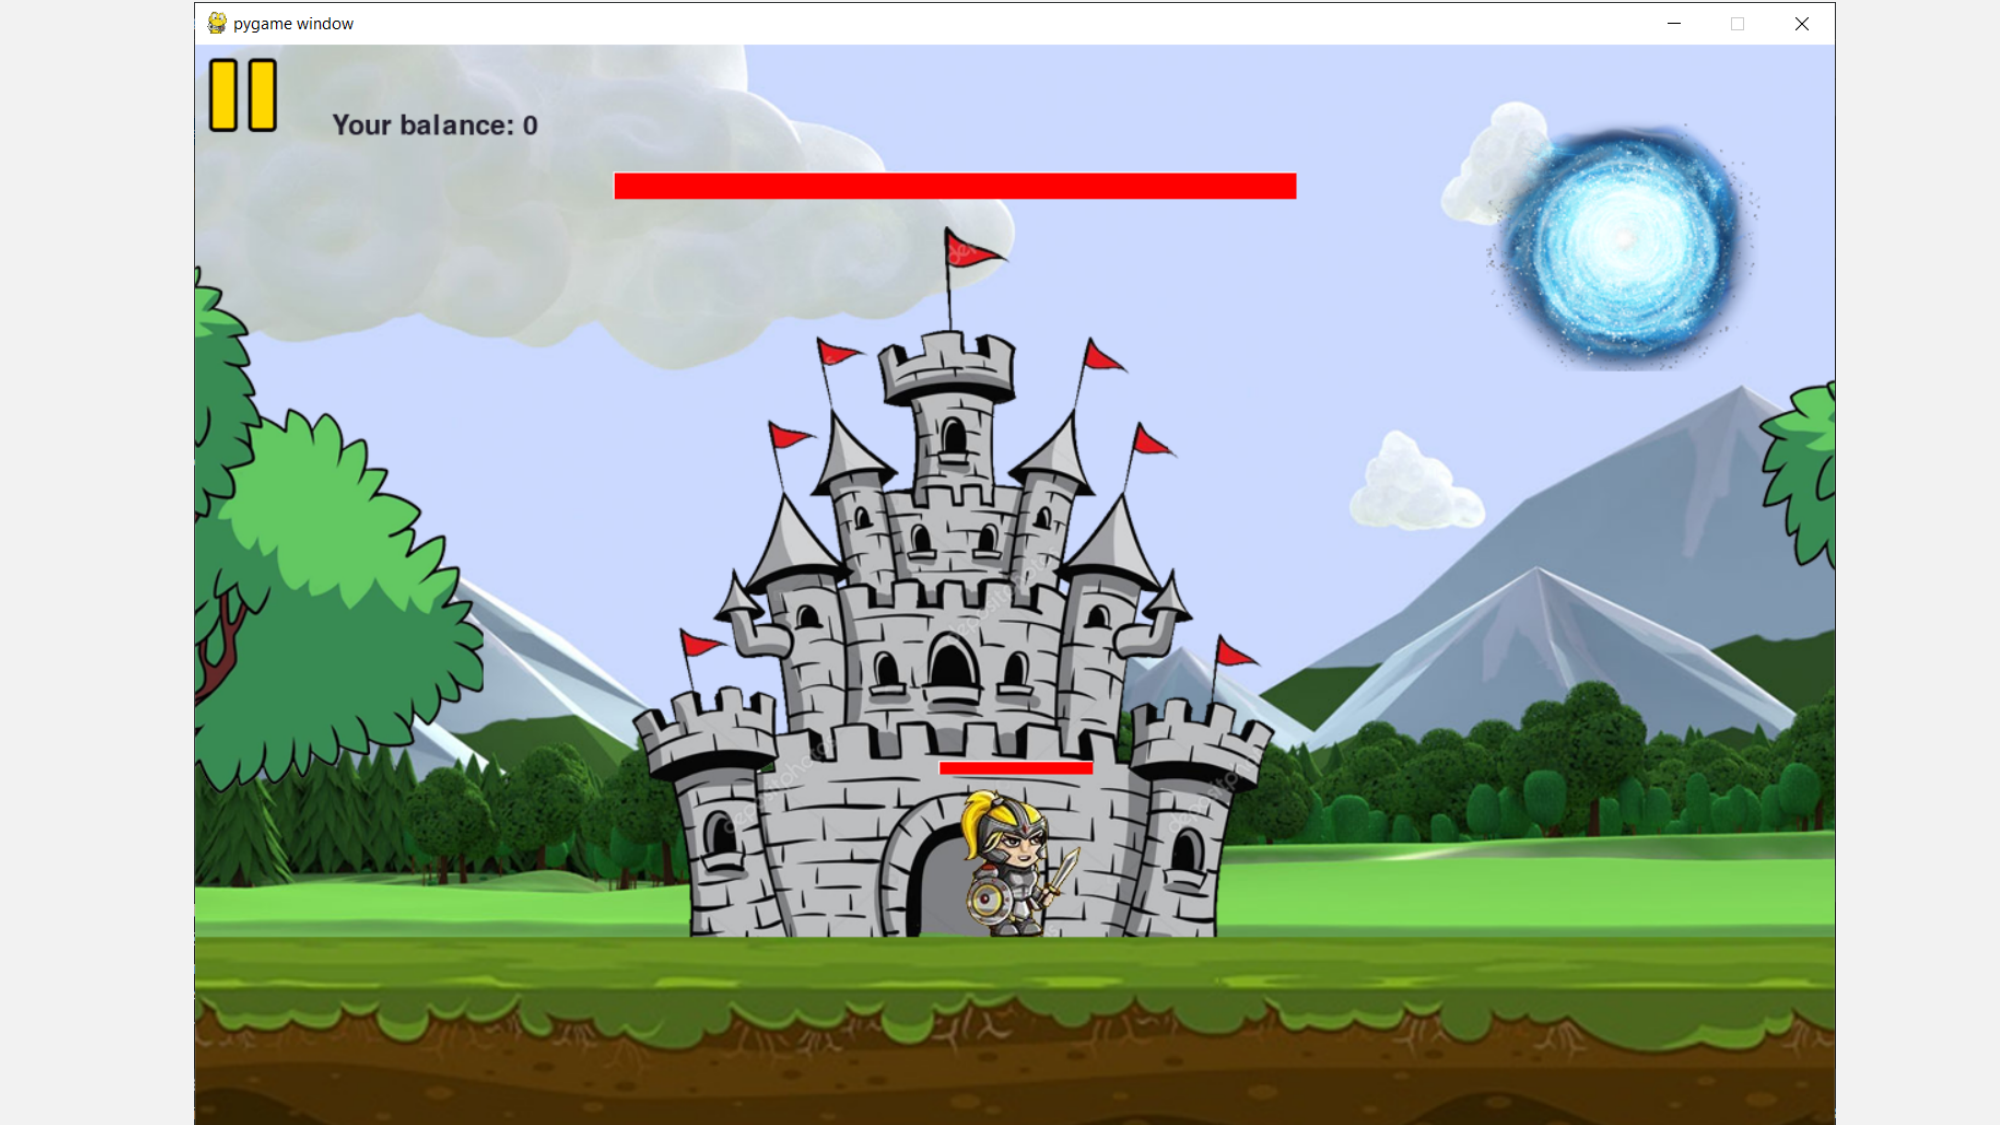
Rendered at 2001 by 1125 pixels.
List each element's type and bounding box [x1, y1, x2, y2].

picture [194, 2, 1836, 1125]
